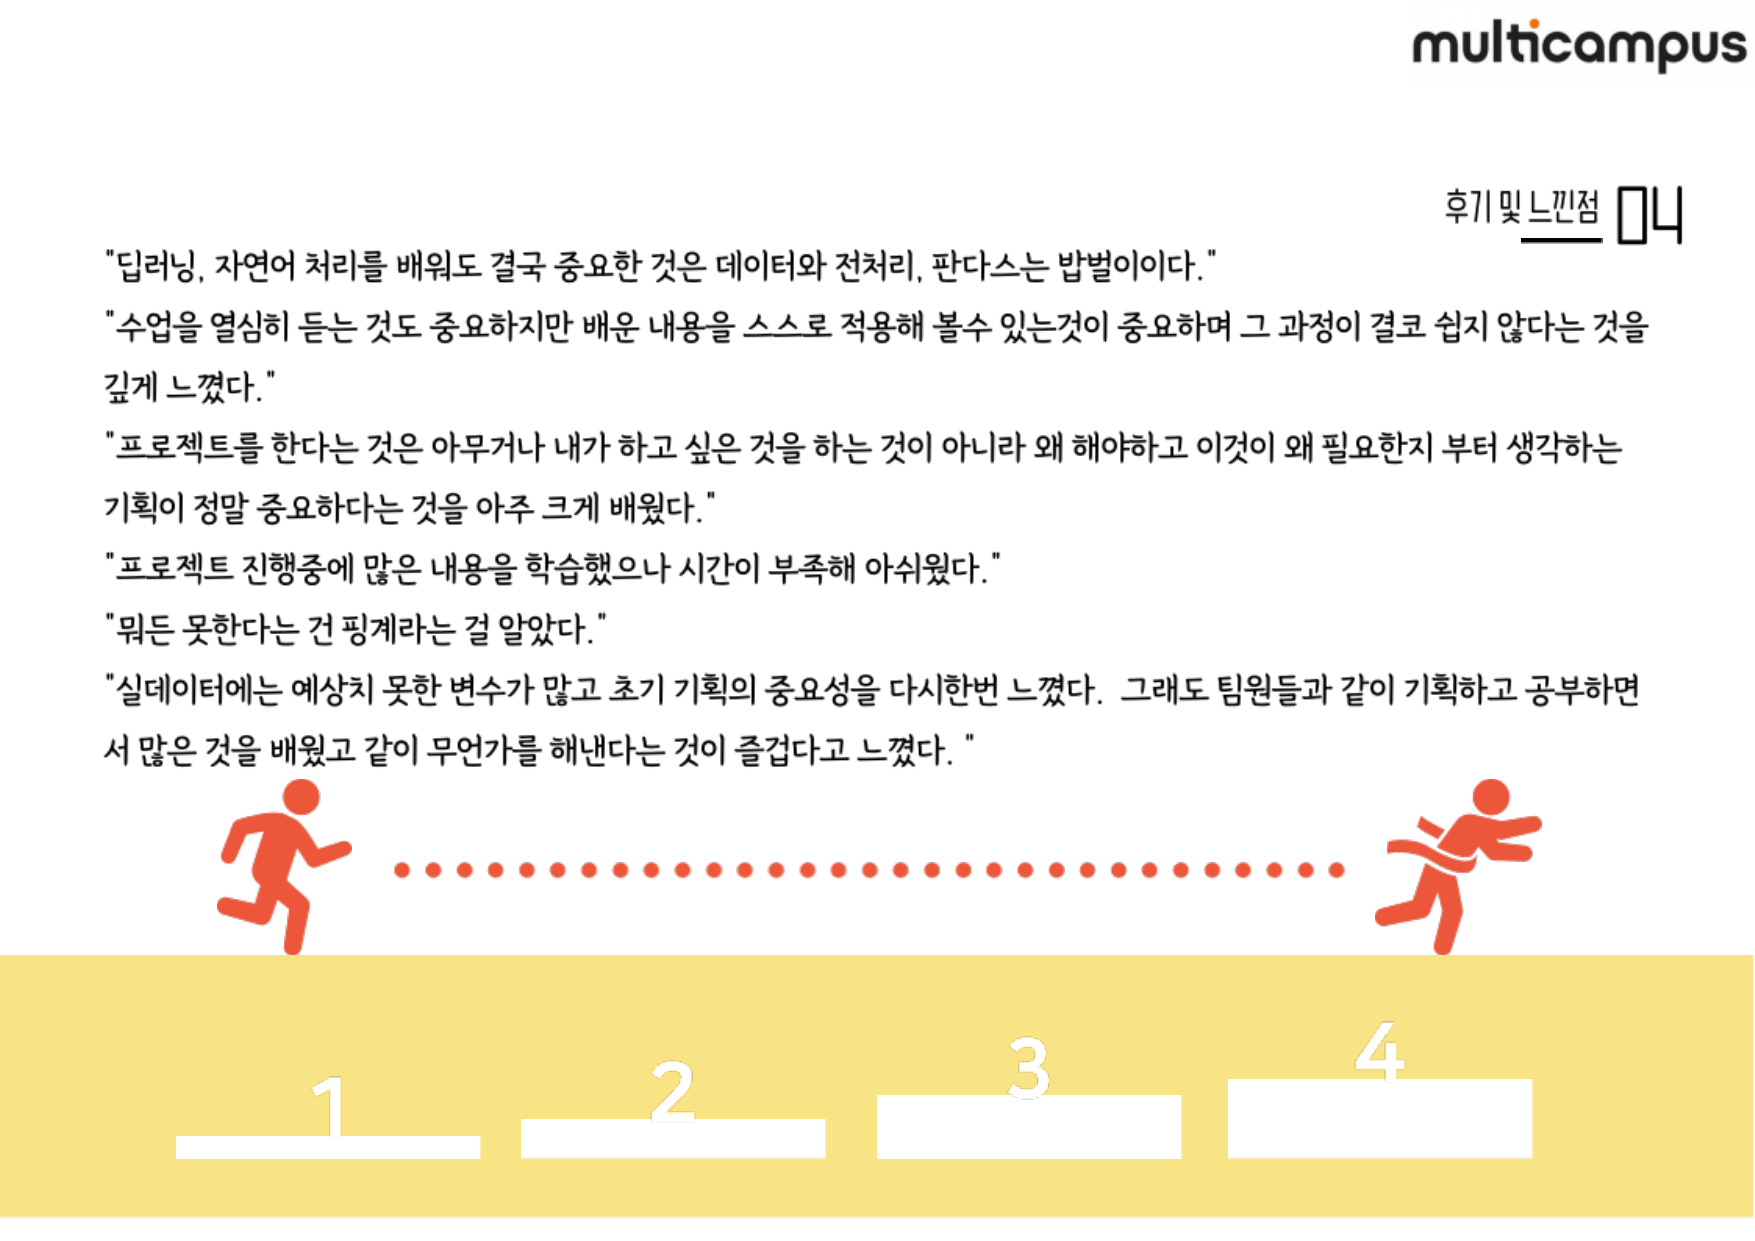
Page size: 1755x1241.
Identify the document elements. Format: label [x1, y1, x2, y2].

picture [97, 147, 1717, 785]
text_box [1521, 237, 1603, 244]
text_box [1407, 0, 1755, 84]
text_box [217, 796, 1542, 953]
text_box [0, 955, 1755, 1218]
